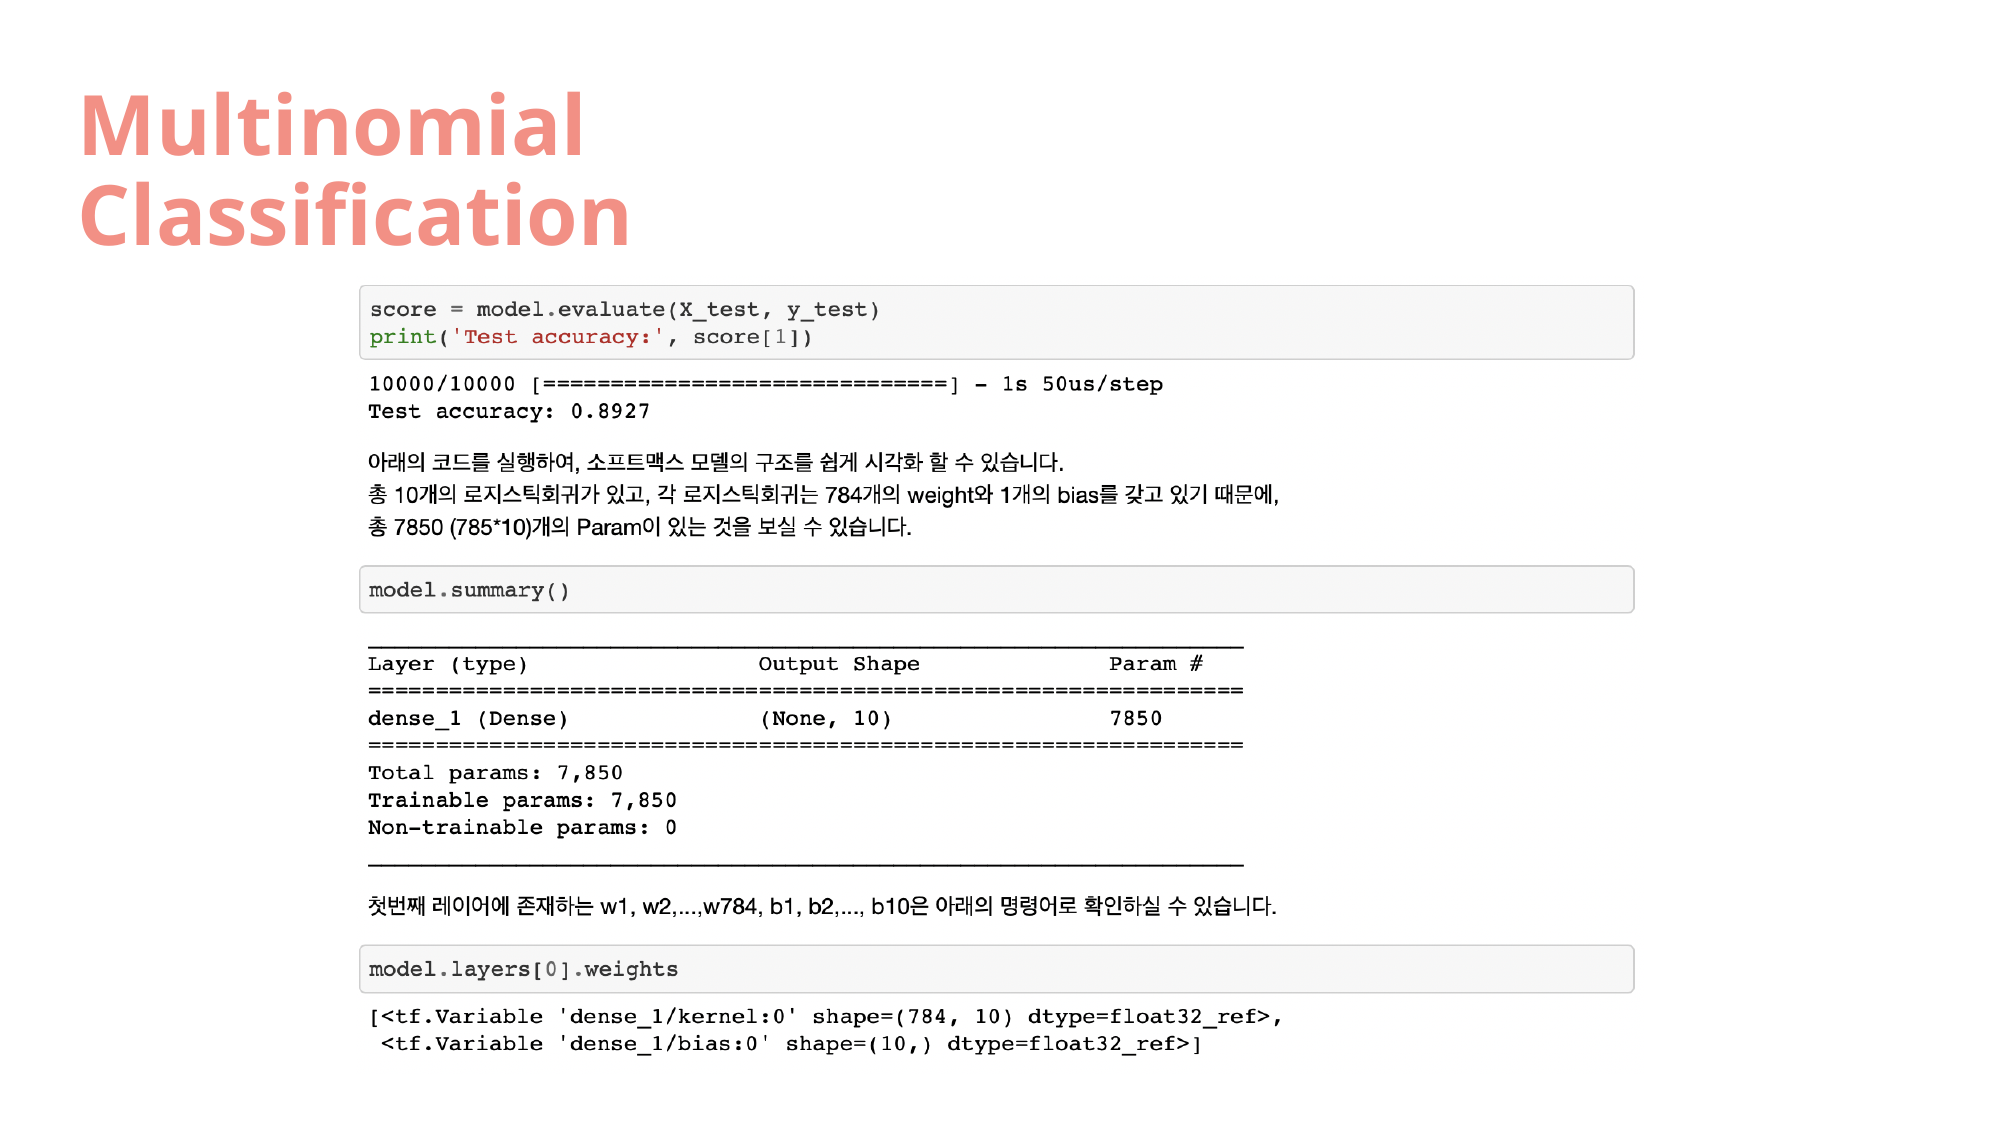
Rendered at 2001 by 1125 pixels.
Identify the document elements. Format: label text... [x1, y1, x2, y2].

picture [356, 275, 1644, 1074]
text_box Multinomial Classification [63, 75, 728, 251]
